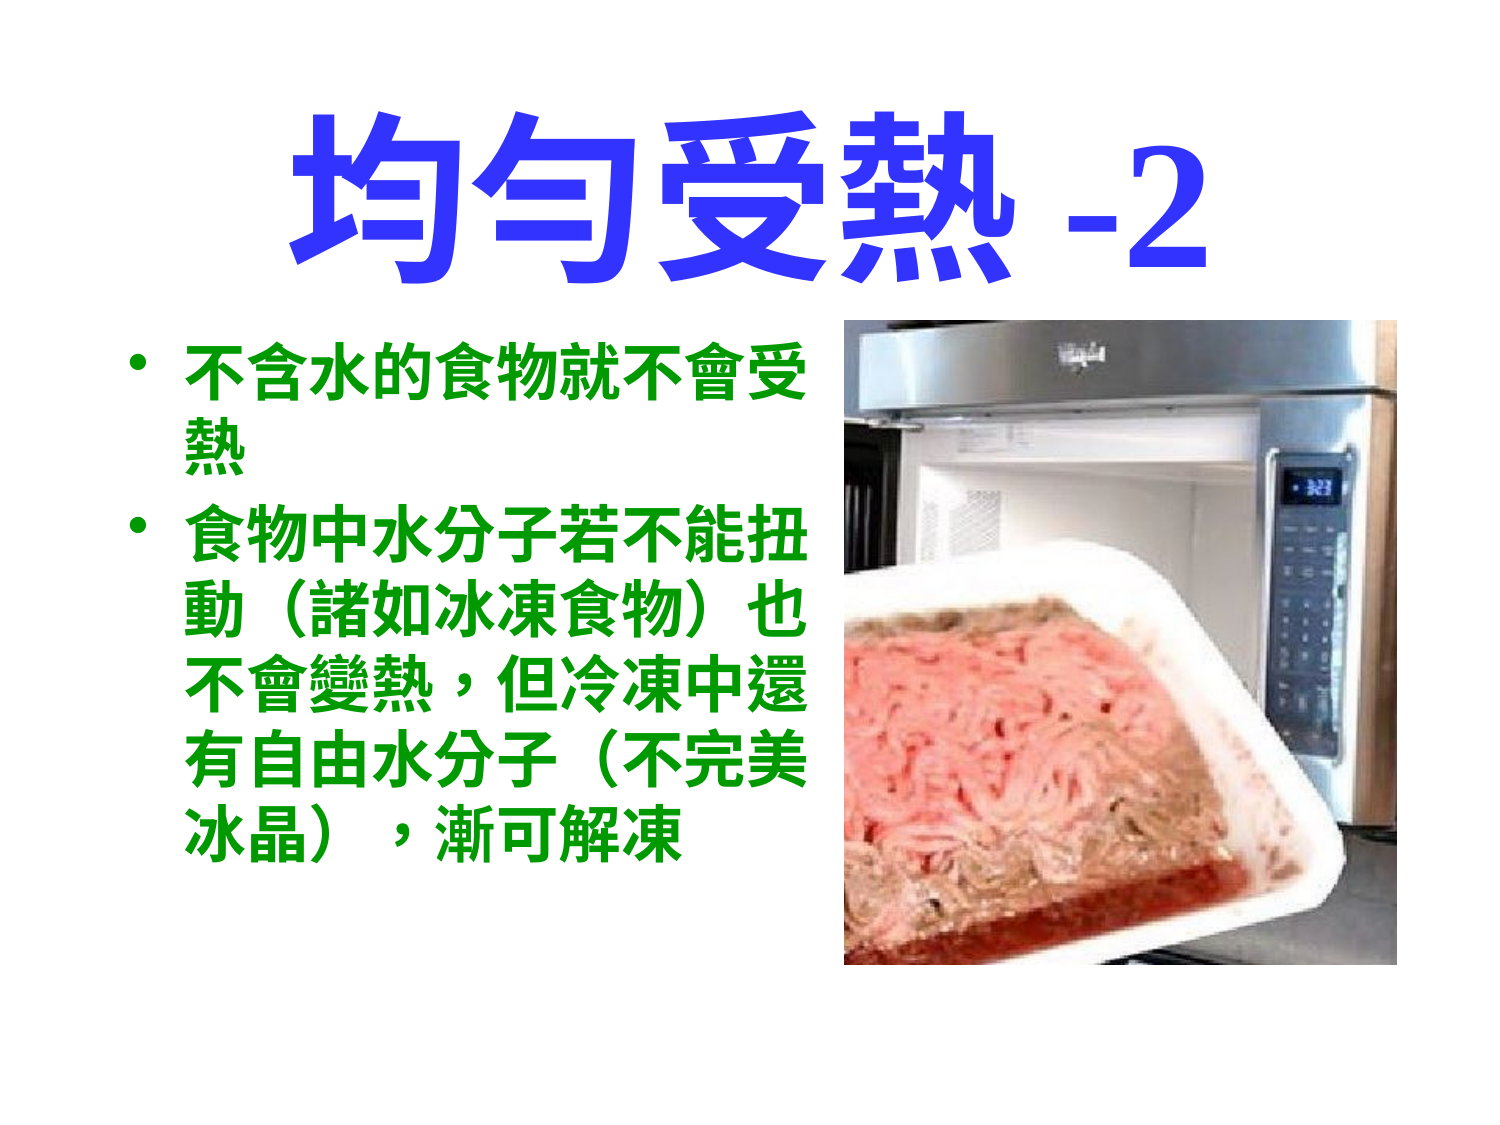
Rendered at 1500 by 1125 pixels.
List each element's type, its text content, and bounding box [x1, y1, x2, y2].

list 不含水的食物就不會受熱 食物中水分子若不能扭動（諸如冰凍食物）也不會變熱，但冷凍中還有自由水分子（不完美冰晶），漸可解凍 [112, 324, 845, 1000]
title 均勻受熱-2 [112, 99, 1388, 288]
picture [843, 320, 1397, 966]
